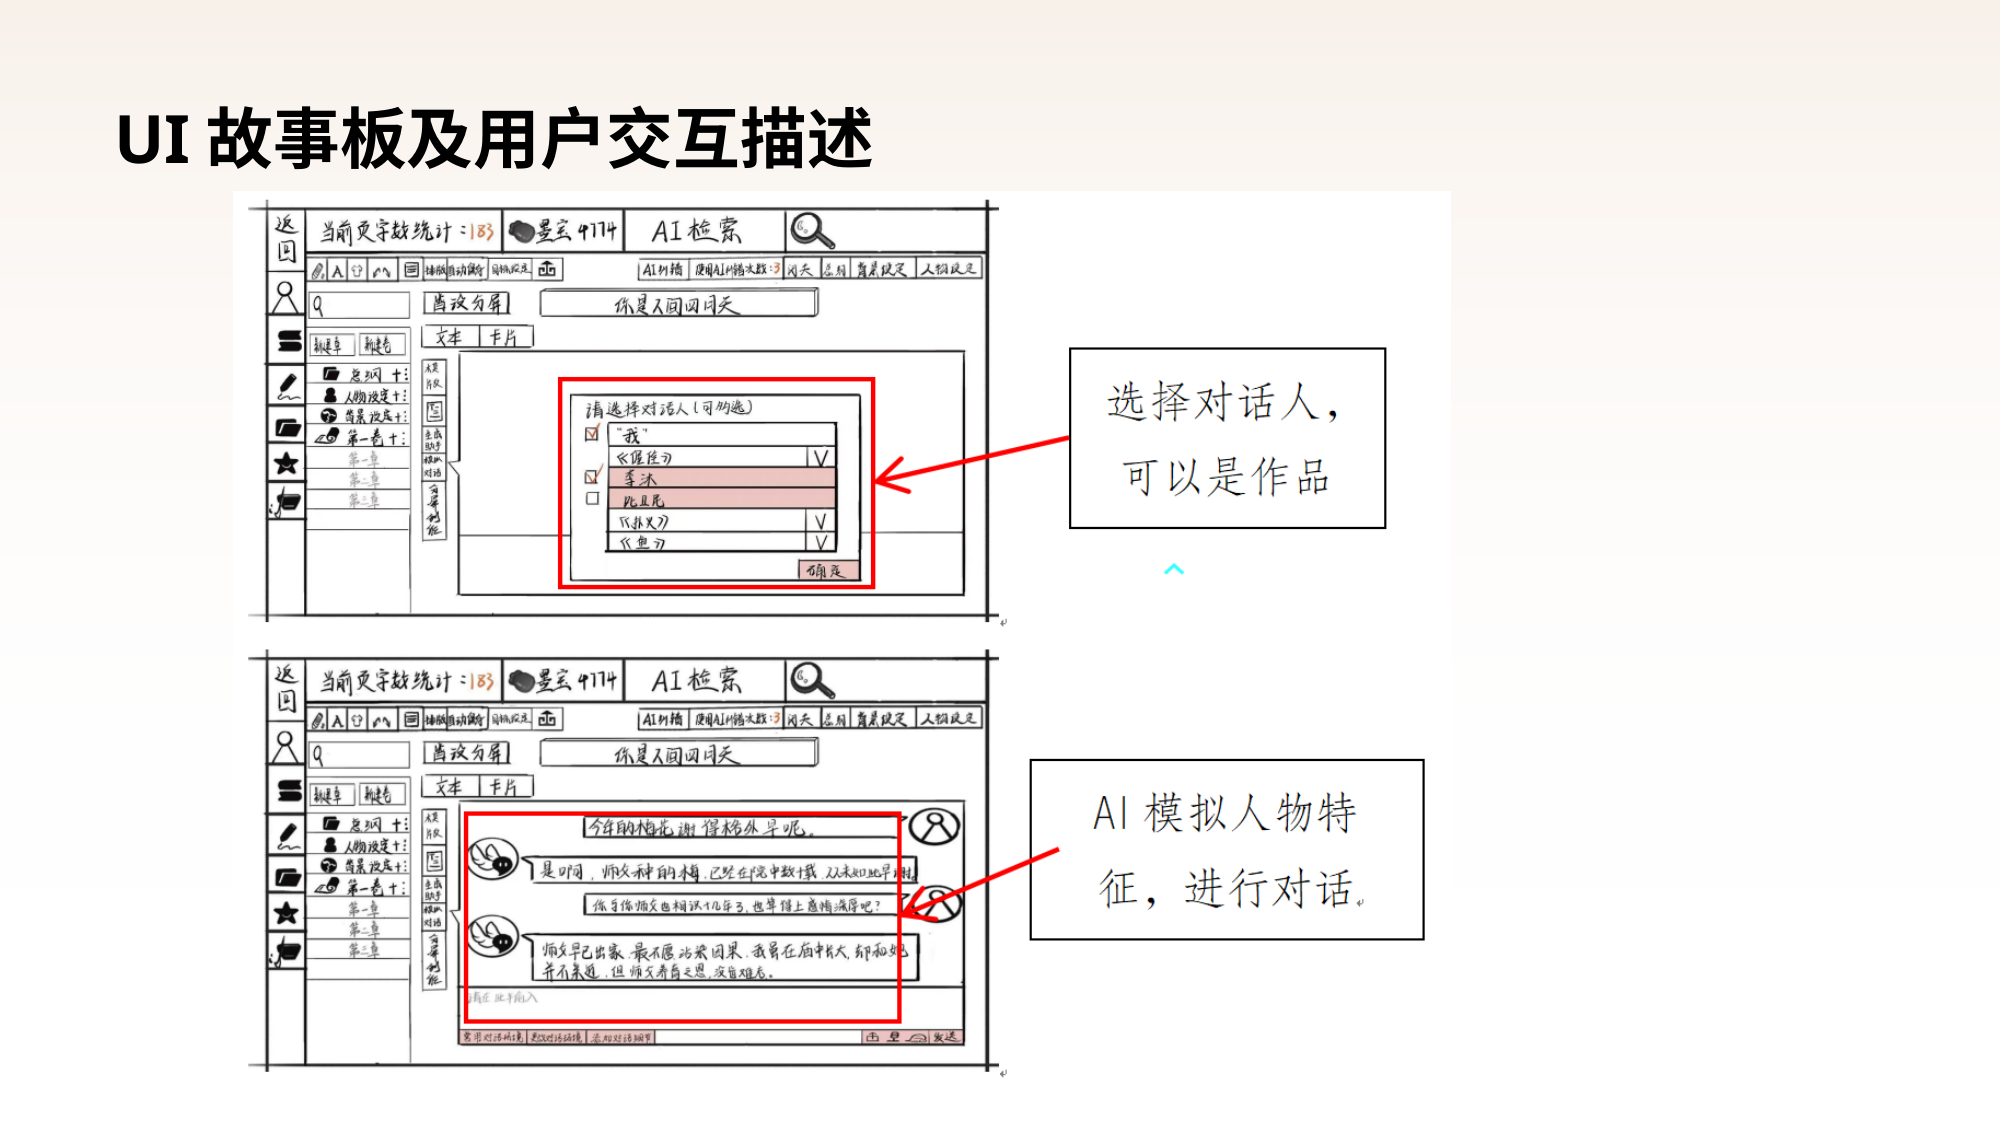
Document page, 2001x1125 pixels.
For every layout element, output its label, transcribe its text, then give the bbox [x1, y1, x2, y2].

title UI故事板及用户交互描述 [114, 59, 1886, 178]
picture [233, 191, 1451, 1085]
